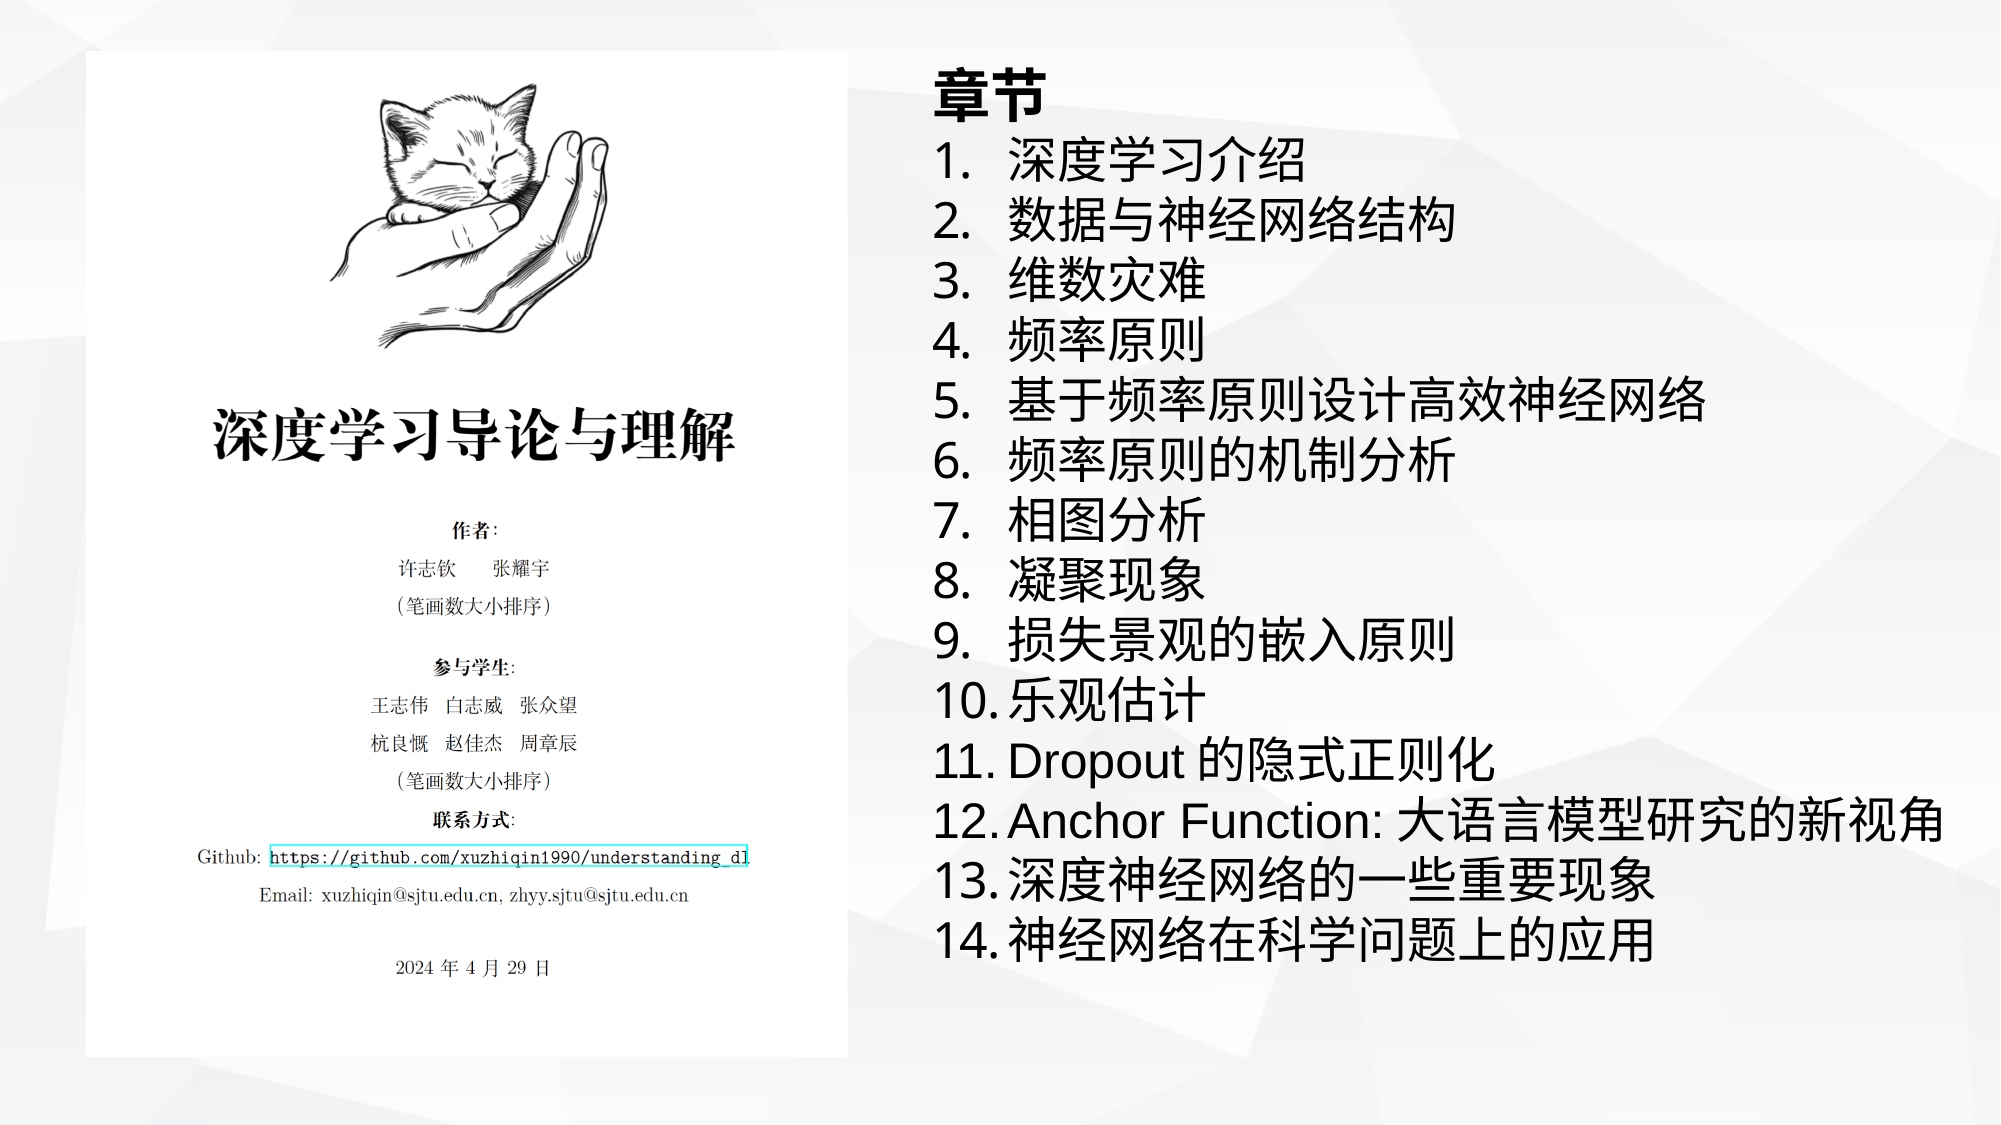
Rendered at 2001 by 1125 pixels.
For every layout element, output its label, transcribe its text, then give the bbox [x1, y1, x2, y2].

picture [0, 0, 2000, 1125]
text_box 章节 深度学习介绍 数据与神经网络结构 维数灾难 频率原则 基于频率原则设计高效神经网络 频率原则的机制分析 相图分析 凝聚现象 损失景观的嵌入原则 乐观估计 Dropout的隐式正则化 Anchor Function:大语言模型研究的新视角 深度神经网络的一些重要现象 神经网络在科学问题上的应用 [917, 51, 1963, 1037]
